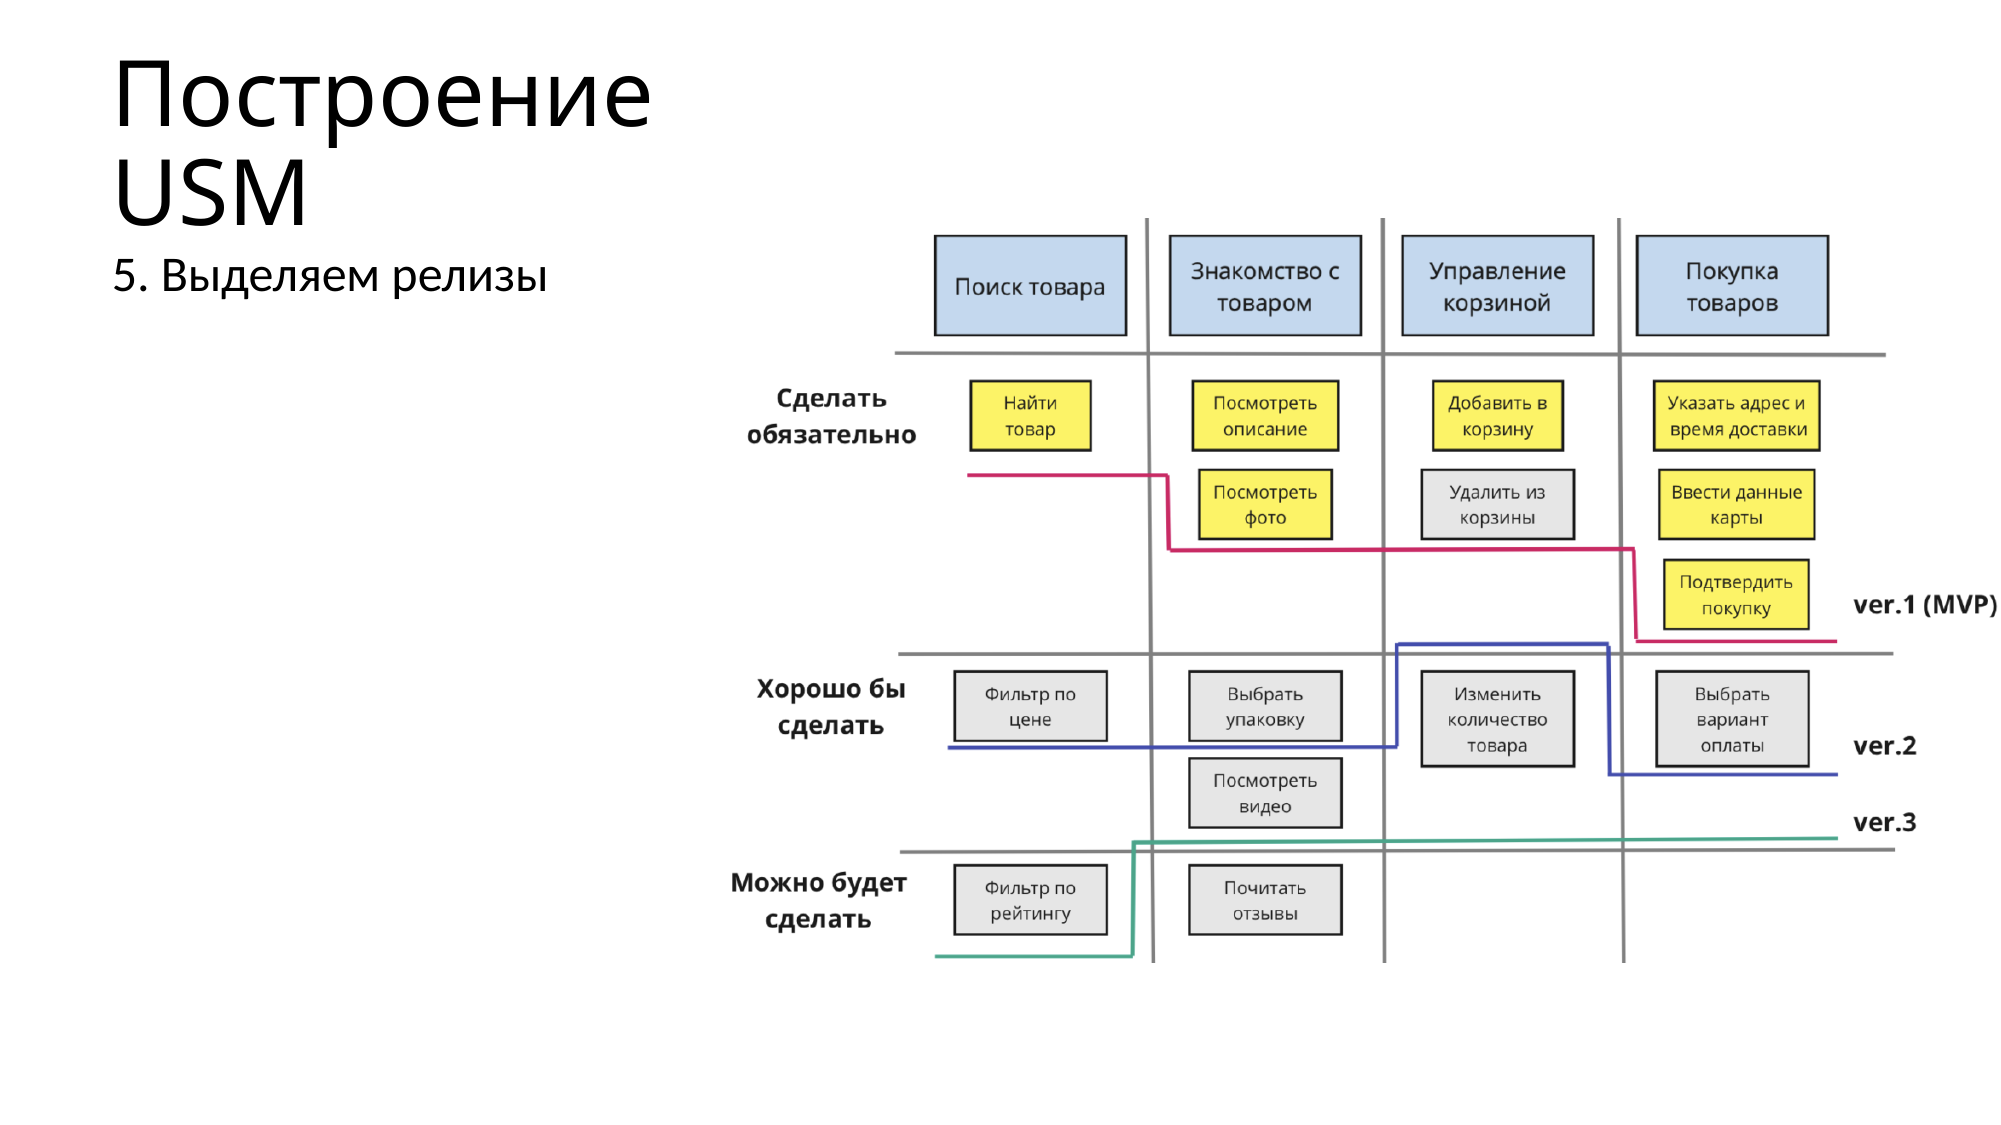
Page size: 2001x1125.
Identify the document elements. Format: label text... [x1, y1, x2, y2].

title Построение USM [96, 74, 840, 219]
list 5. Выделяем релизы [96, 240, 714, 955]
picture [724, 218, 2000, 964]
